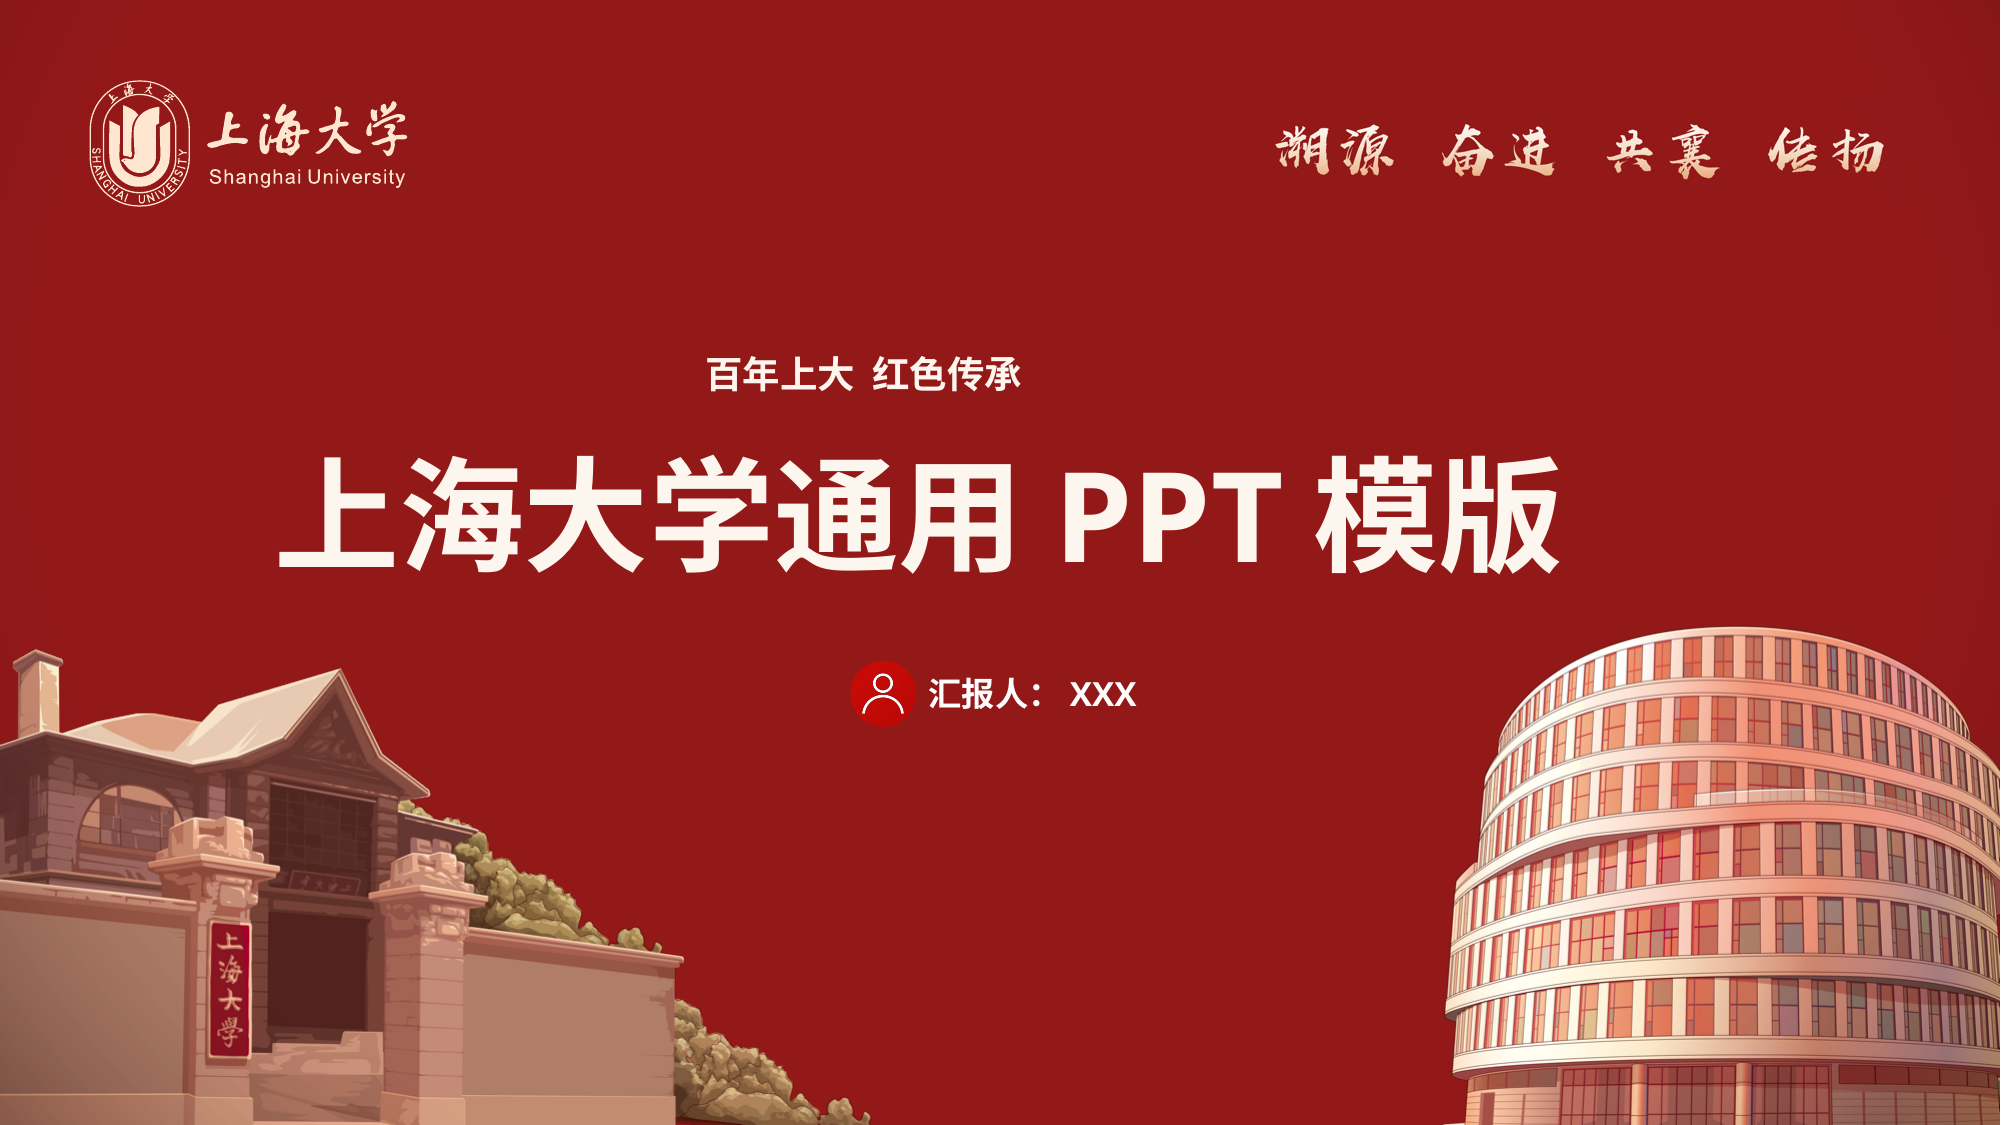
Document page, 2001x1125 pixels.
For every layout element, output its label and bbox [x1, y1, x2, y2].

text_box [850, 660, 1150, 727]
picture [0, 0, 2000, 1125]
